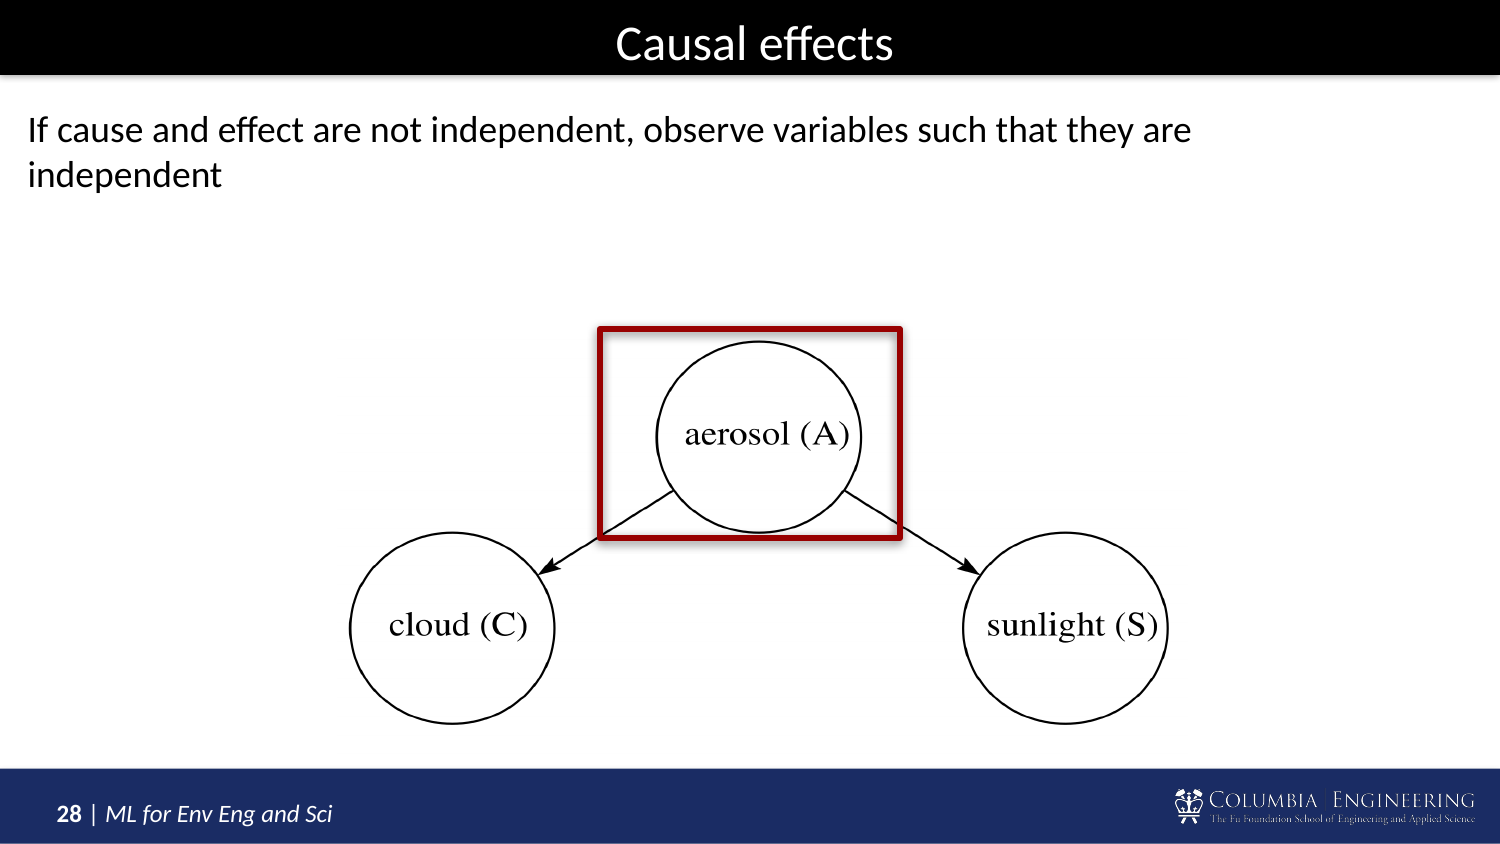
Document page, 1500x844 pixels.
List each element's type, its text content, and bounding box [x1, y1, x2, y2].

title Causal effects [4, 2, 1500, 78]
picture [337, 321, 1188, 755]
text_box If cause and effect are not independent, observe variables such that they are independent [12, 89, 1411, 184]
